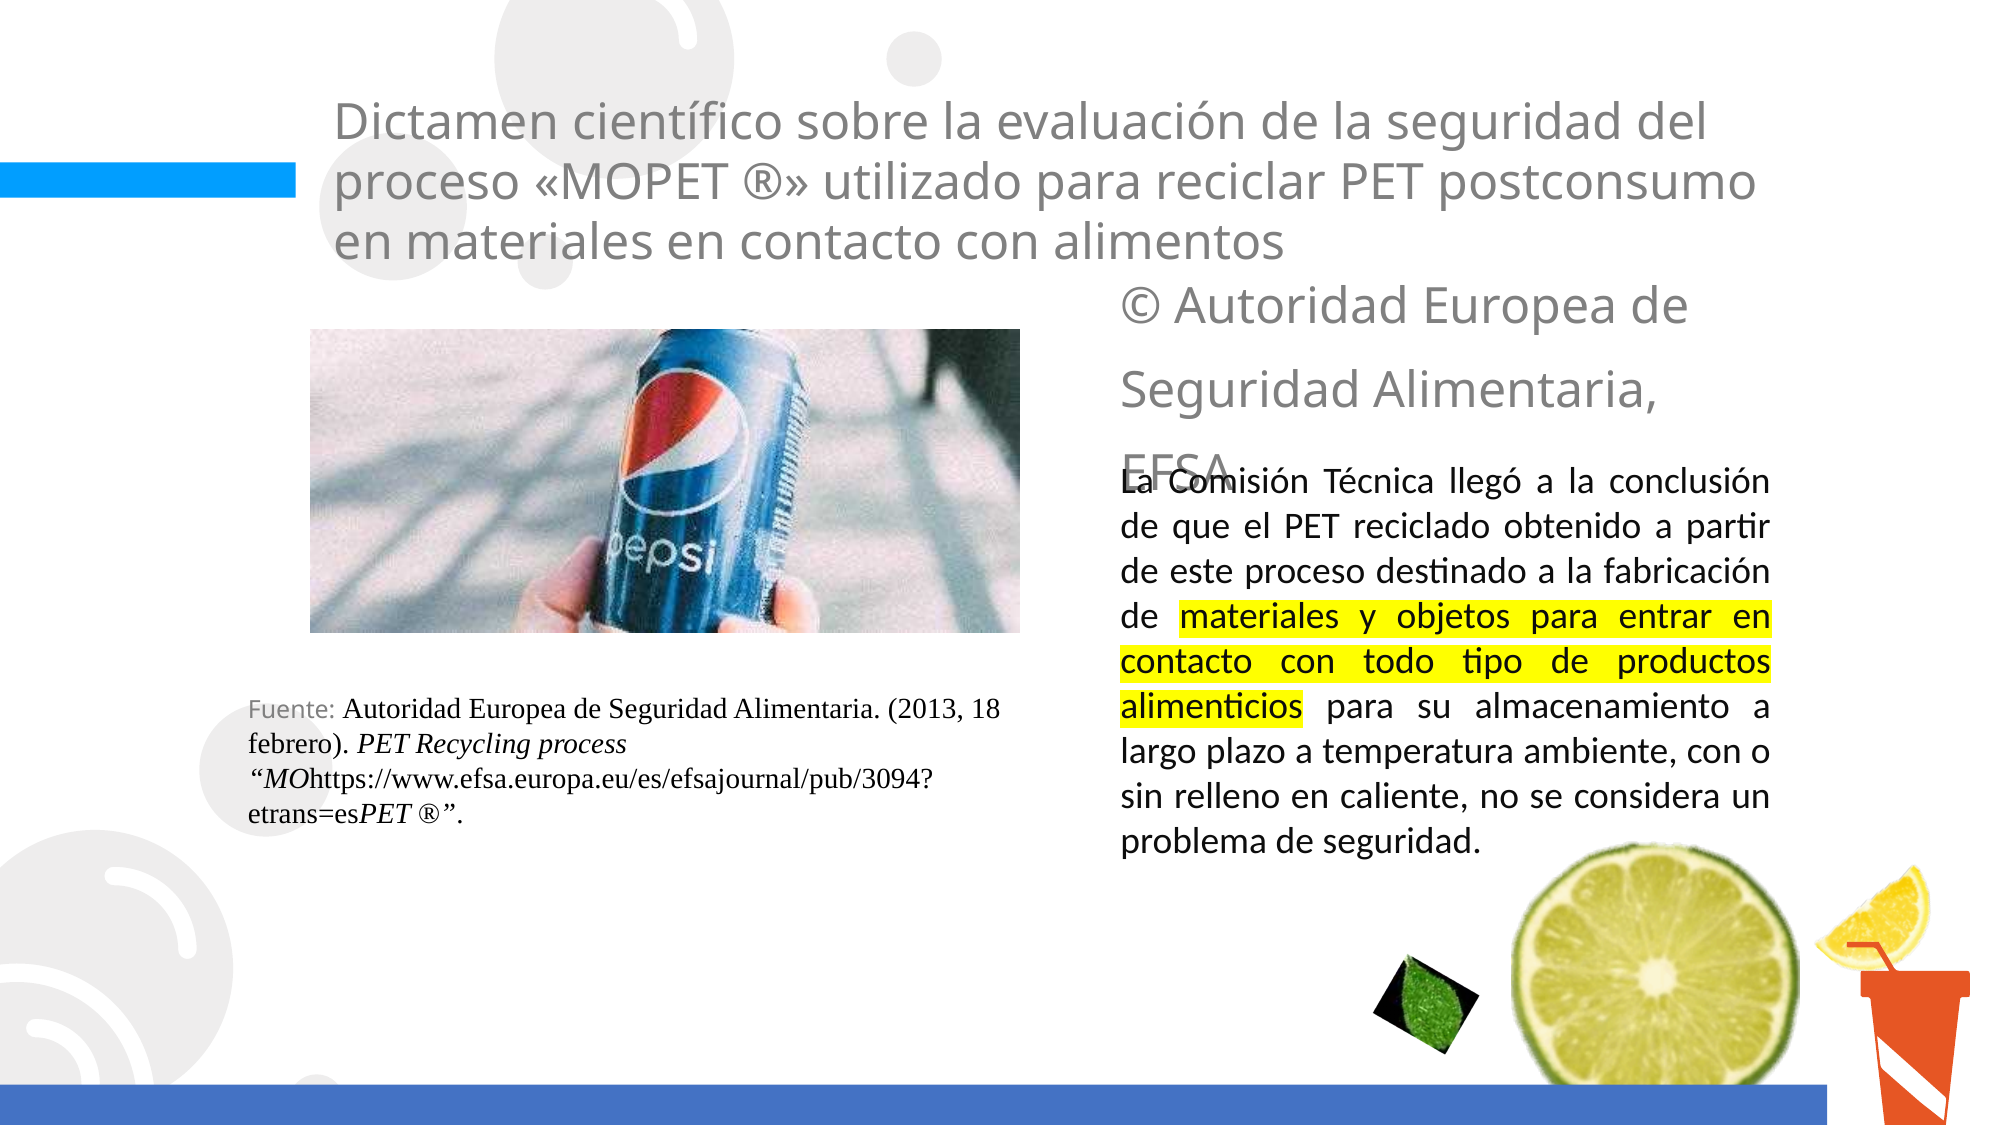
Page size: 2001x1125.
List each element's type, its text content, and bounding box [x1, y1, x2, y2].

picture [310, 329, 1020, 633]
text_box © Autoridad Europea de Seguridad Alimentaria, EFSA [1105, 243, 1773, 448]
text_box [0, 0, 942, 1125]
text_box Dictamen científico sobre la evaluación de la seguridad del proceso «MOPET ®» utilizado para reciclar PET postconsumo en materiales en contacto con alimentos [942, 82, 1831, 394]
picture [1374, 955, 1479, 1054]
text_box [1860, 969, 1970, 1125]
picture [1511, 833, 1958, 1125]
text_box [1800, 1084, 1828, 1125]
text_box [942, 1084, 1511, 1125]
text_box Fuente: Autoridad Europea de Seguridad Alimentaria. (2013, 18 febrero). PET Recycling process “MOhttps://www.efsa.europa.eu/es/efsajournal/pub/3094?etrans=esPET ®”. [942, 681, 1043, 867]
text_box La Comisión Técnica llegó a la conclusión de que el PET reciclado obtenido a partir de este proceso destinado a la fabricación de materiales y objetos para entrar en contacto con todo tipo de productos alimenticios para su almacenamiento a largo plazo a temperatura ambiente, con o sin relleno en caliente, no se considera un problema de seguridad. [1105, 448, 1787, 909]
